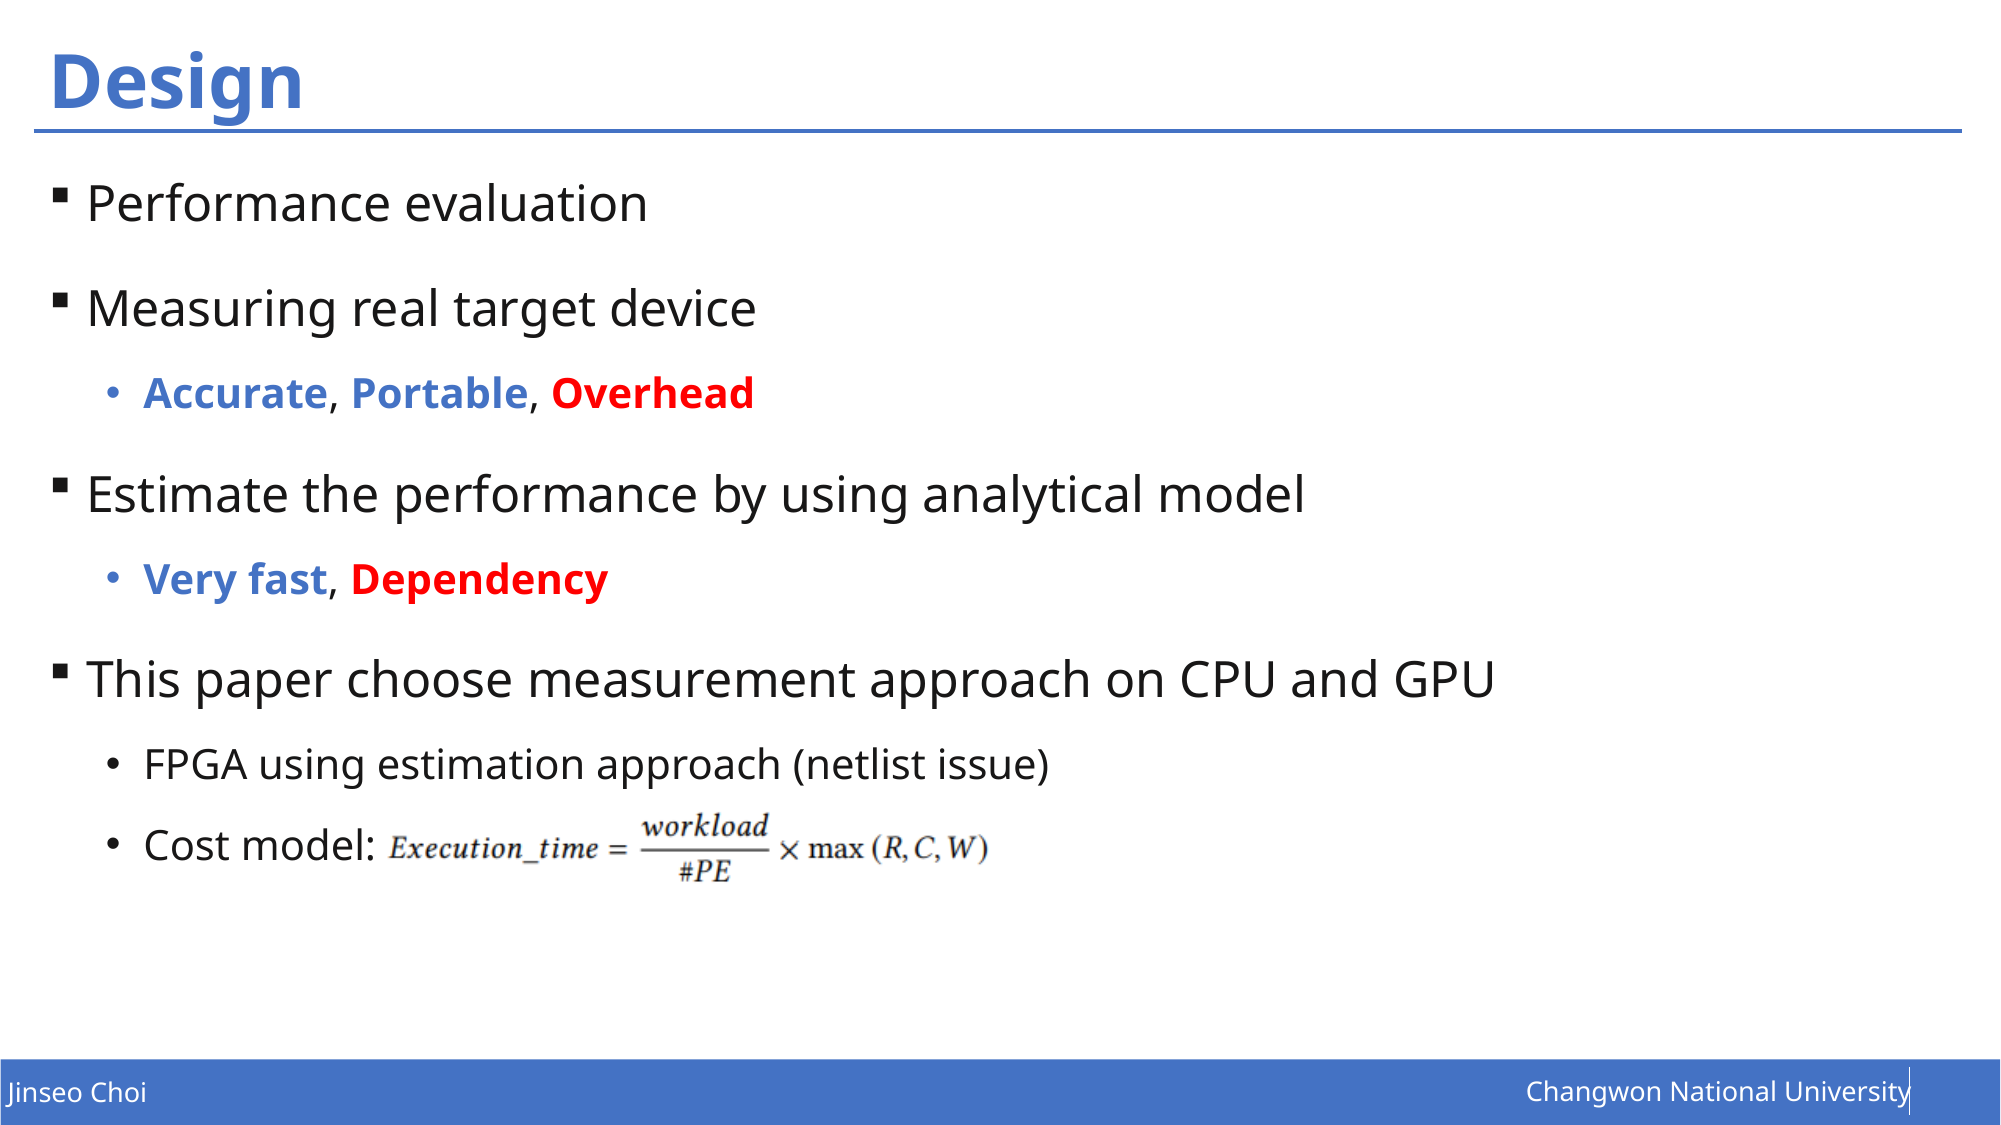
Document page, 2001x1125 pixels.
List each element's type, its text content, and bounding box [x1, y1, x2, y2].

list Performance evaluation Measuring real target device Accurate, Portable, Overhead Estimate the performance by using analytical model Very fast, Dependency This paper choose measurement approach on CPU and GPU FPGA using estimation approach (netlist issue) Cost model: [33, 140, 1963, 985]
title Design [33, 27, 1963, 140]
picture [377, 803, 1017, 896]
